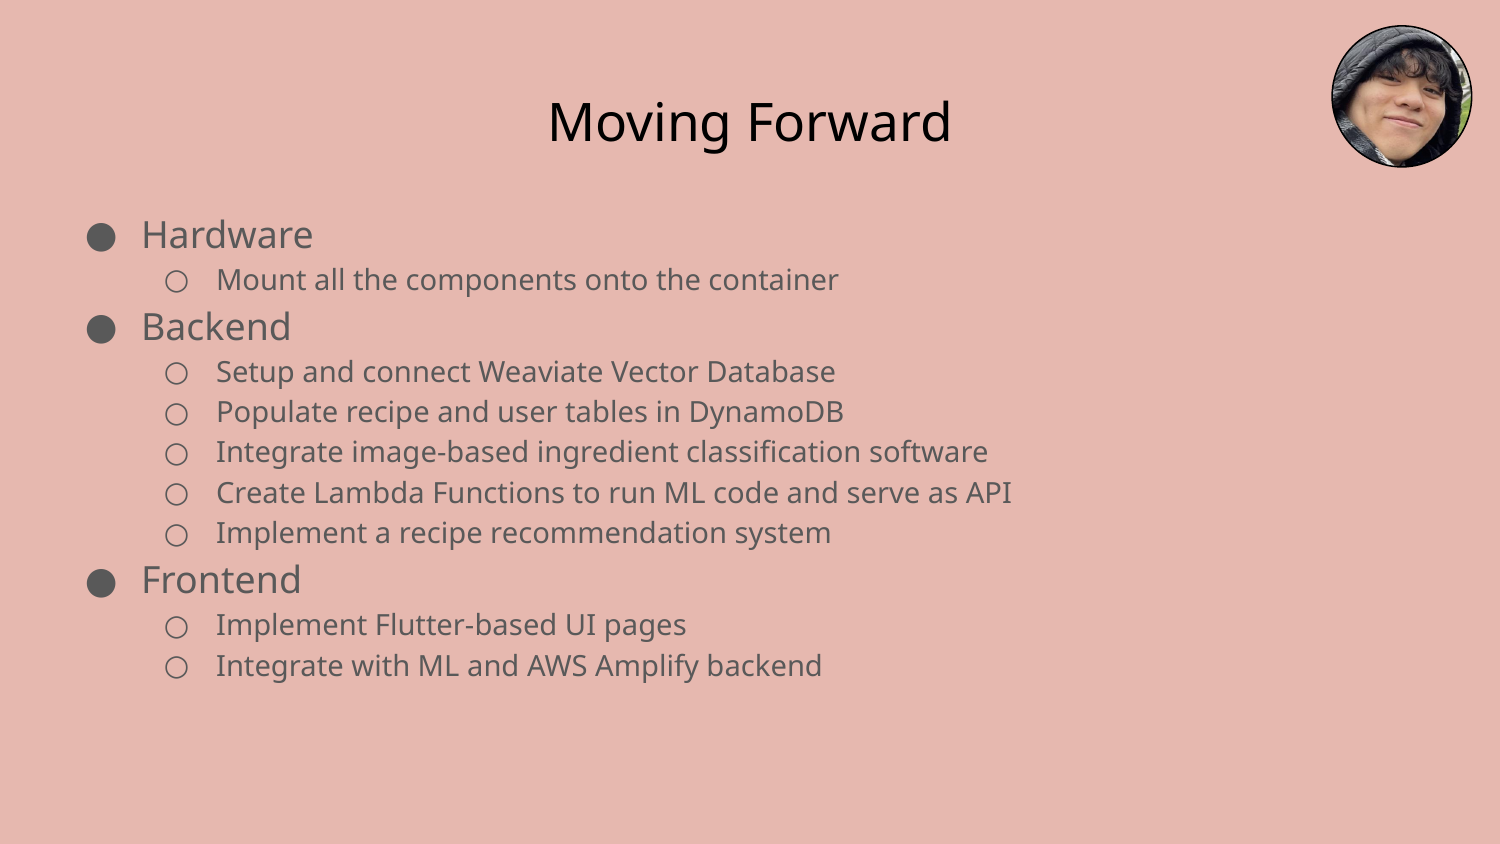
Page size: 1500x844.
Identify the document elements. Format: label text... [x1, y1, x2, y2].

picture [1331, 25, 1472, 168]
list Hardware Mount all the components onto the container Backend Setup and connect Weaviate Vector Database Populate recipe and user tables in DynamoDB Integrate image-based ingredient classification software Create Lambda Functions to run ML code and serve as API Implement a recipe recommendation system Frontend Implement Flutter-based UI pages Integrate with ML and AWS Amplify backend [51, 189, 1449, 750]
title Moving Forward [51, 72, 1326, 167]
